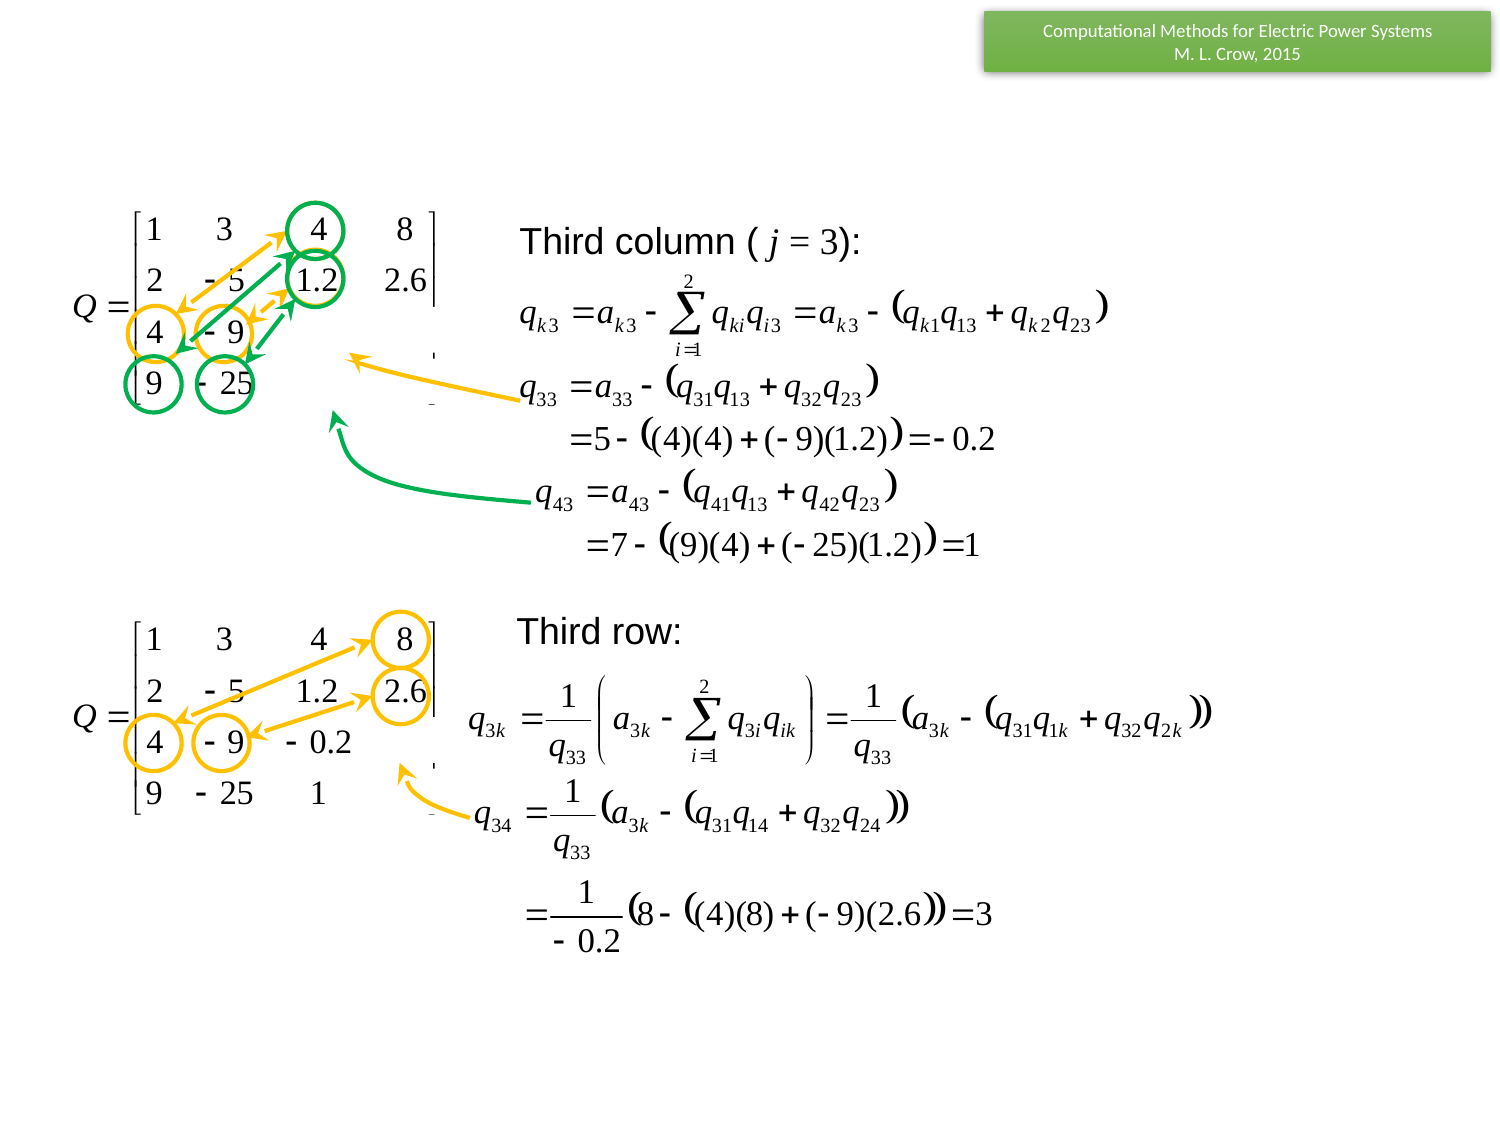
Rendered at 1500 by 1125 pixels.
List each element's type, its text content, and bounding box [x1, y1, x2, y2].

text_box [175, 230, 288, 250]
text_box [447, 799, 468, 819]
text_box [383, 610, 418, 616]
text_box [67, 206, 447, 411]
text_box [173, 639, 373, 724]
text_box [513, 265, 1111, 365]
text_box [529, 467, 985, 573]
text_box Third column ( j = 3): [504, 209, 877, 270]
text_box [447, 380, 513, 401]
text_box [328, 411, 529, 504]
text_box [245, 696, 373, 738]
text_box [244, 298, 296, 365]
text_box Third row: [501, 599, 698, 660]
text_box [175, 250, 296, 354]
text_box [67, 616, 447, 822]
text_box [300, 201, 331, 206]
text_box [513, 362, 1001, 467]
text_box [462, 668, 1214, 773]
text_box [468, 769, 997, 960]
